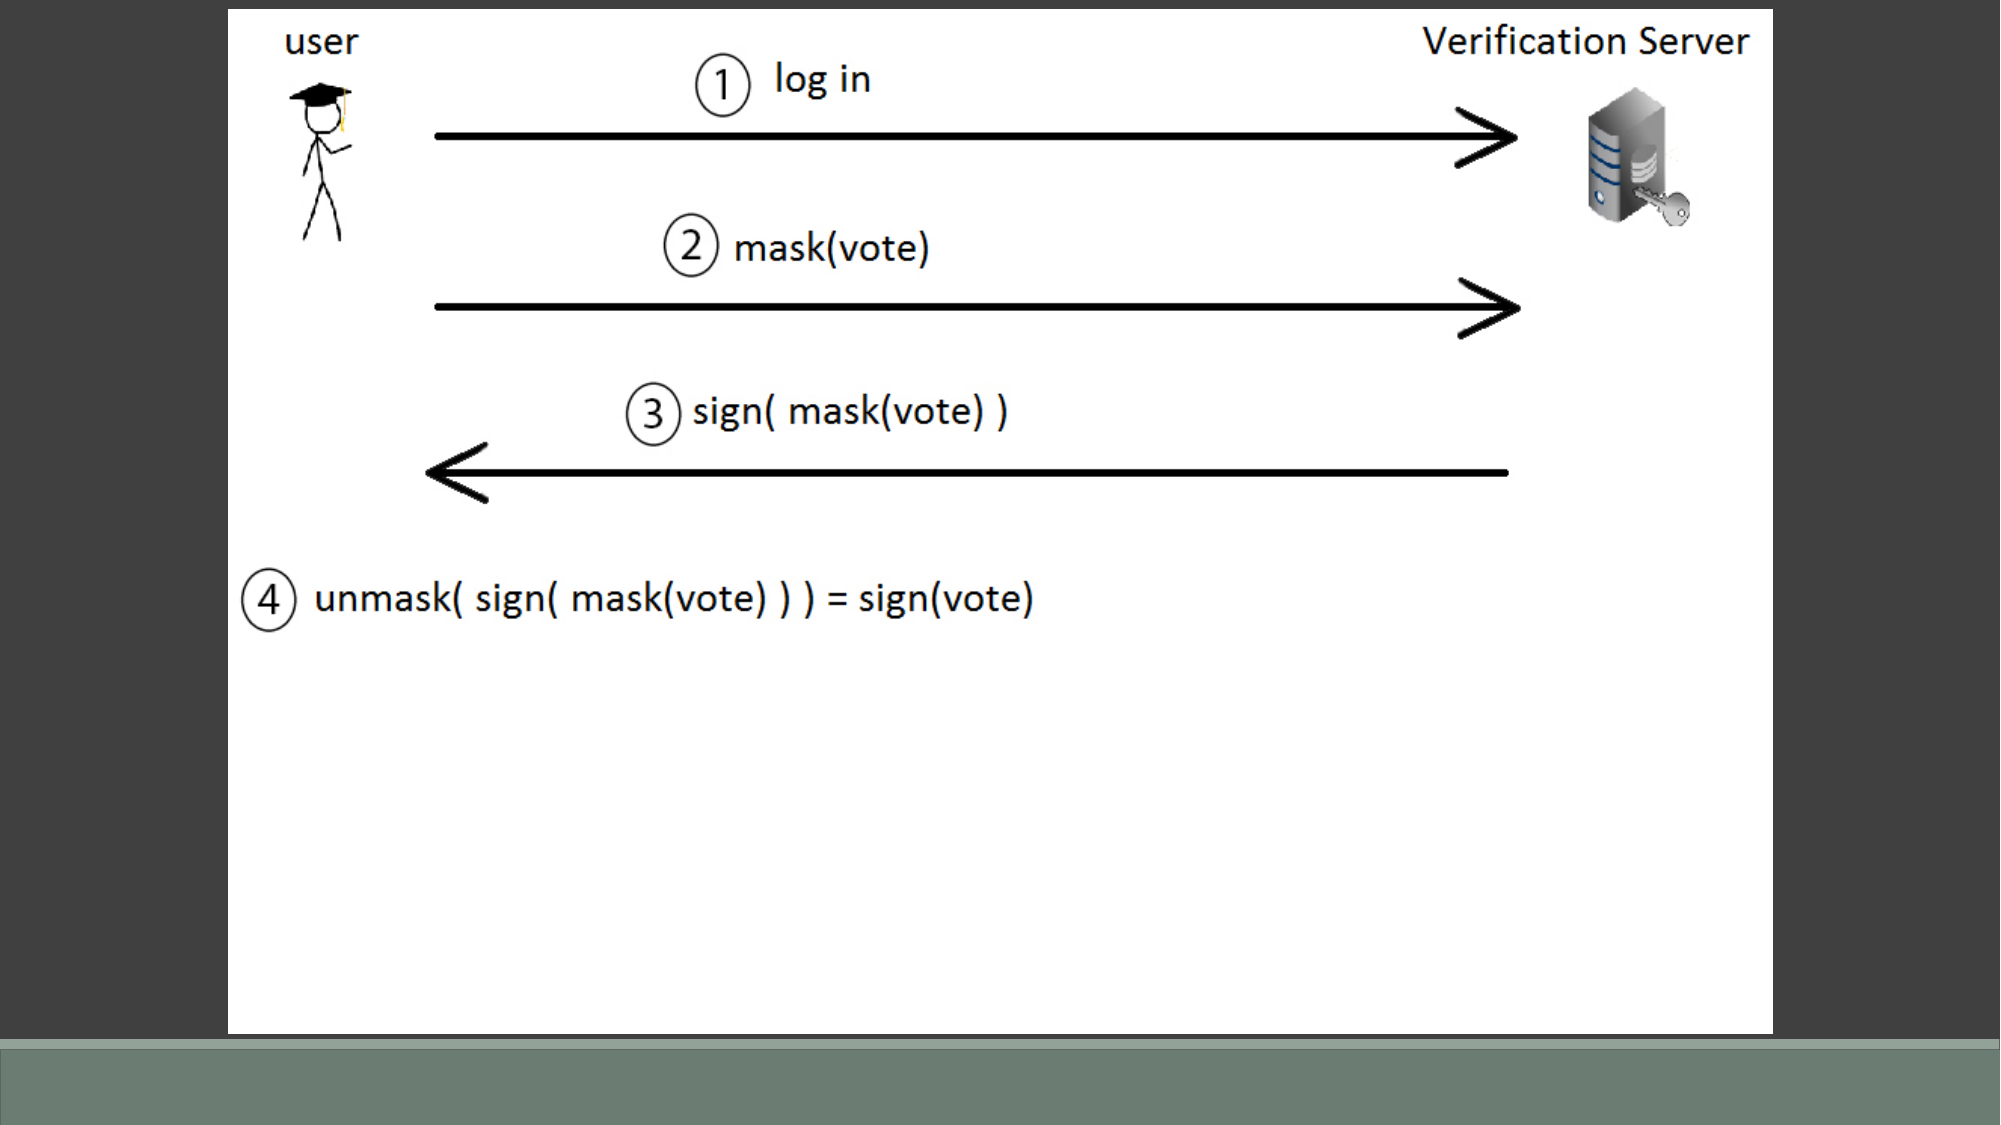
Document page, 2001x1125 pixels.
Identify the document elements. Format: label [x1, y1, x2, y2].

picture [228, 9, 1774, 1035]
